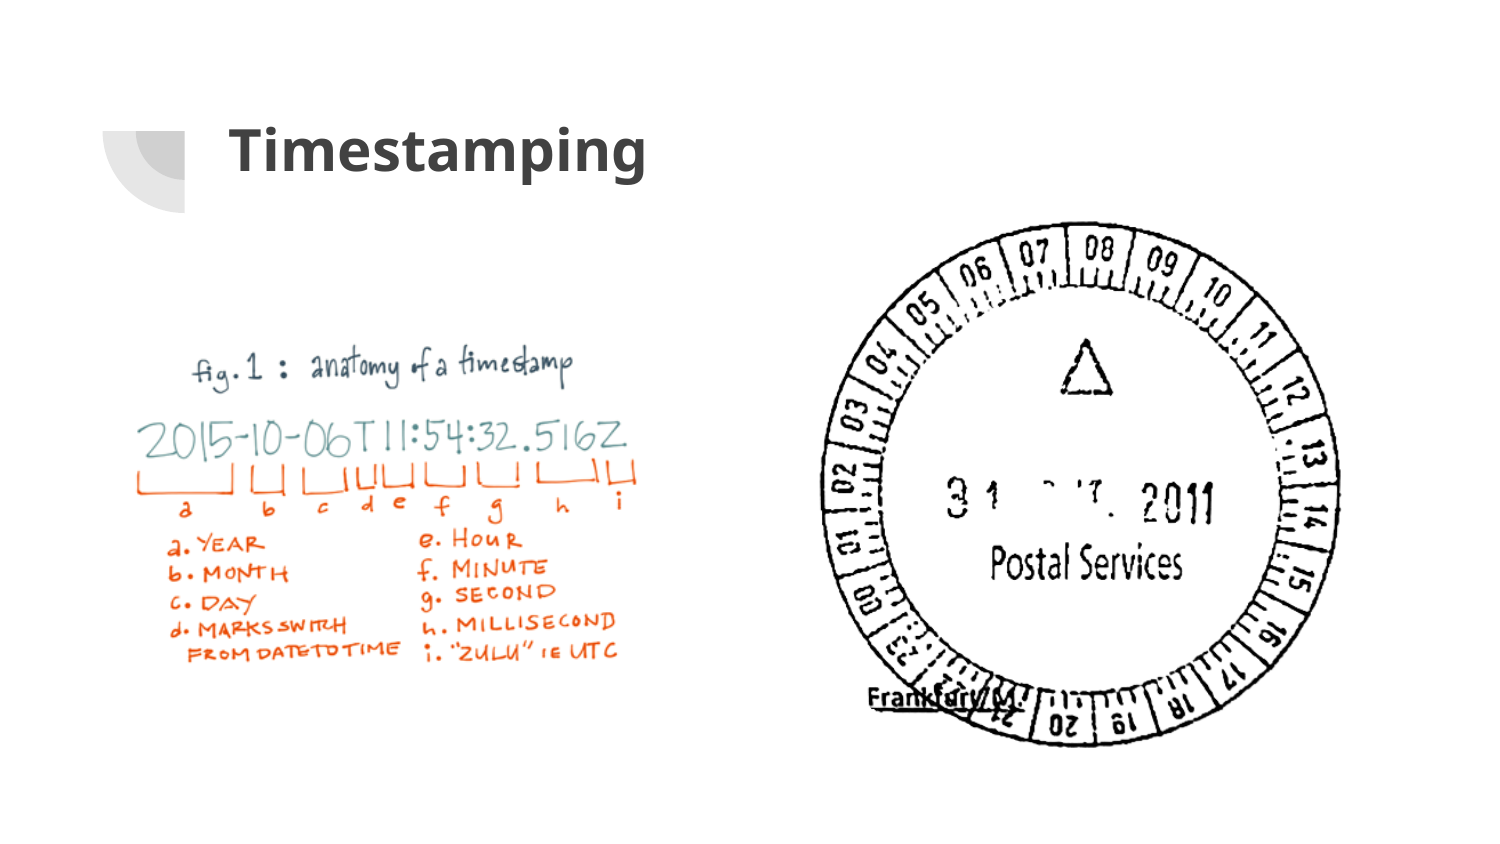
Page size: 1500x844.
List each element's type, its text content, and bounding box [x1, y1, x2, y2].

picture [796, 202, 1368, 774]
title Timestamping [213, 98, 1368, 263]
picture [45, 315, 739, 698]
